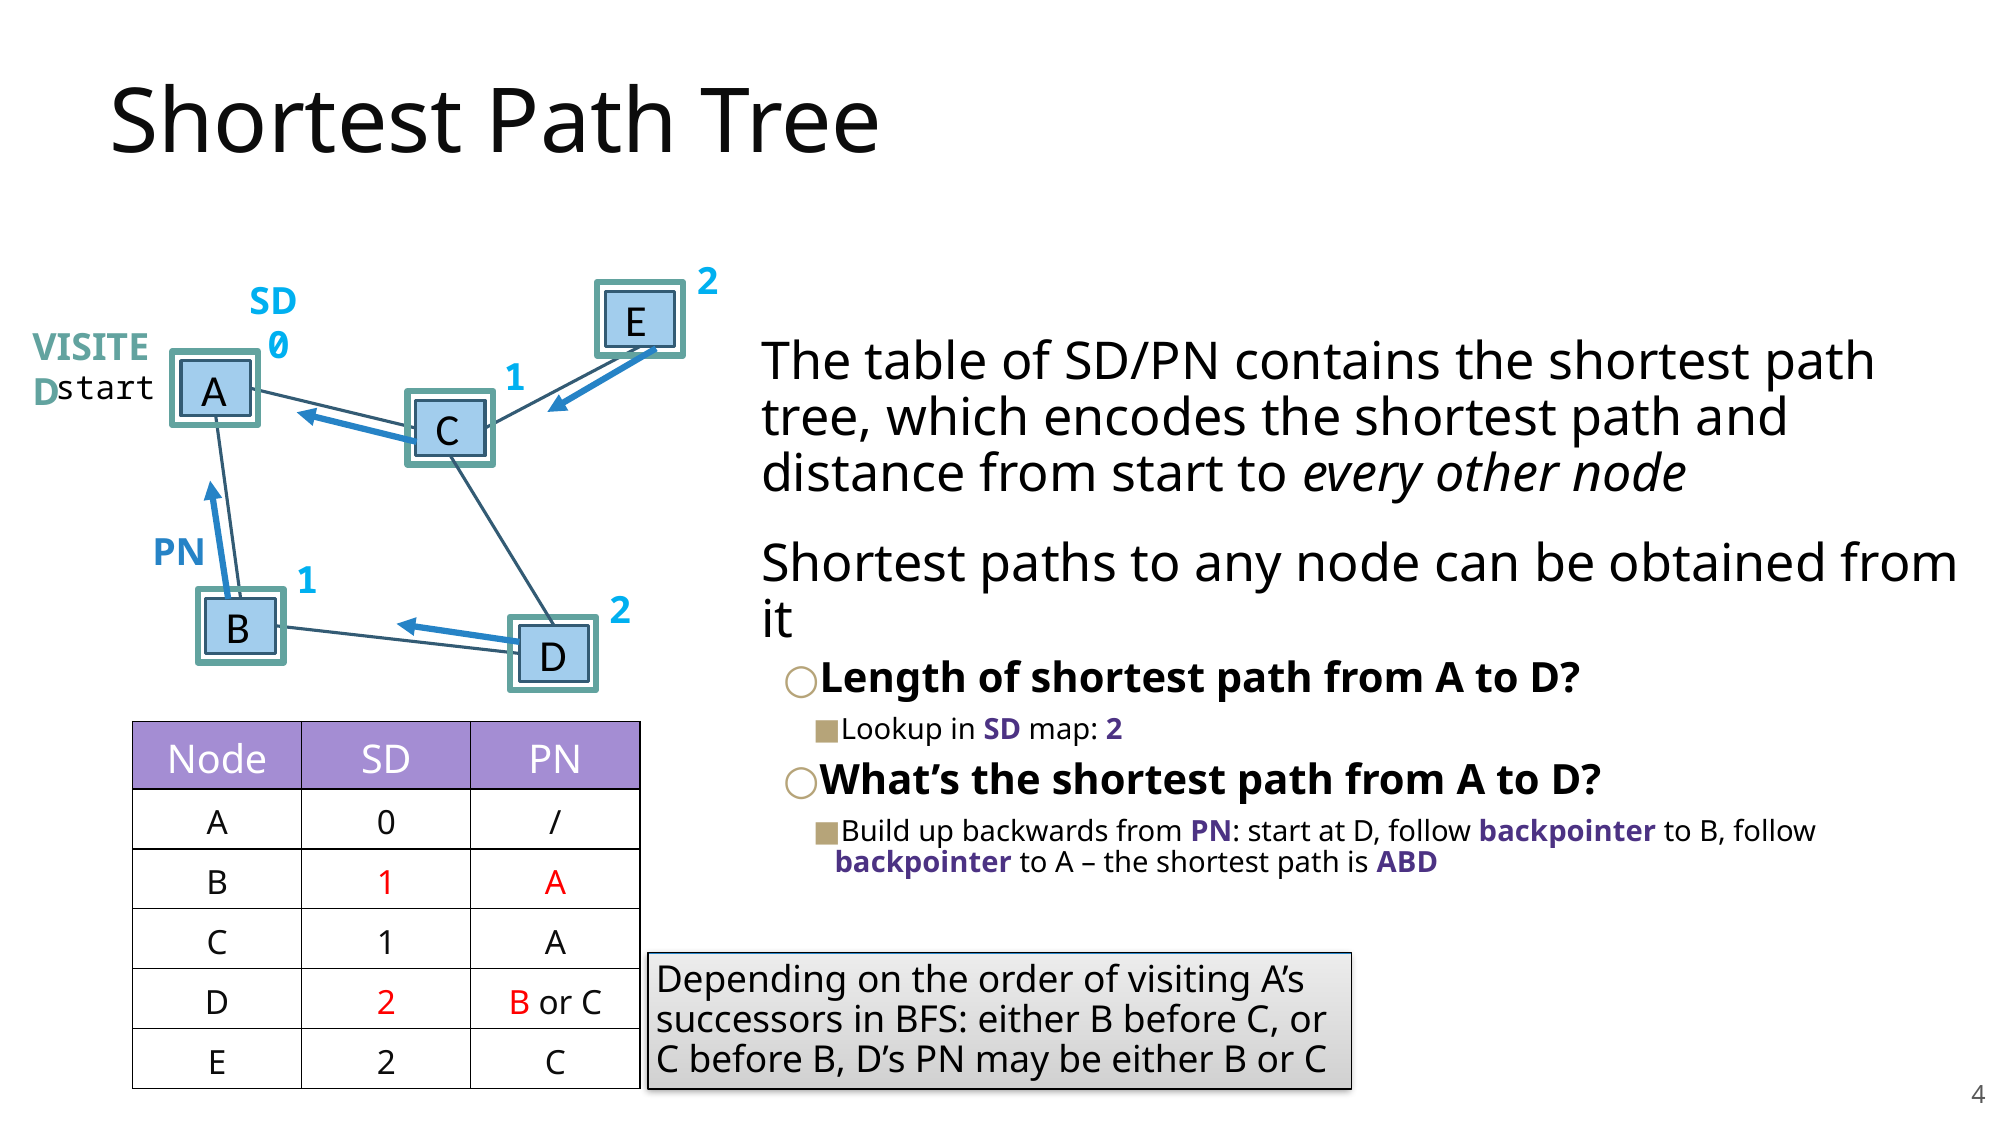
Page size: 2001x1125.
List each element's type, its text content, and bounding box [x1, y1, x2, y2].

text_box 1 [280, 548, 332, 609]
text_box [197, 589, 284, 663]
table_cell B [133, 850, 301, 908]
table_cell A [471, 850, 639, 908]
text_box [396, 623, 520, 643]
table_cell A [471, 909, 639, 968]
text_box 0 [252, 313, 304, 374]
text_box PN [137, 520, 204, 581]
text_box 2 [681, 249, 733, 310]
table_cell 0 [302, 790, 470, 848]
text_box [250, 387, 416, 429]
text_box Depending on the order of visiting A’s successors in BFS: either B before C, or C before B, D’s PN may be either B or C [647, 952, 1352, 1090]
table_cell 2 [302, 969, 470, 1028]
table_cell 1 [302, 850, 470, 908]
table_cell 2 [302, 1029, 470, 1088]
text_box VISITED [17, 315, 184, 421]
text_box 2 [593, 578, 645, 639]
table_cell 1 [302, 909, 470, 968]
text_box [209, 480, 229, 600]
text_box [275, 625, 520, 654]
table_header Node [133, 722, 301, 788]
table_cell / [471, 790, 639, 848]
text_box [407, 391, 494, 465]
list The table of SD/PN contains the shortest path tree, which encodes the shortest path and distance from start to every other node Shortest paths to any node can be obtained from it Length of shortest path from A to D? Lookup in SD map: 2 What’s the shortest path from A to D? Build up backwards from PN: start at D, follow backpointer to B, follow backpointer to A – the shortest path is ABD [753, 326, 1969, 980]
table_cell E [133, 1029, 301, 1088]
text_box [450, 455, 555, 626]
table_cell C [133, 909, 301, 968]
text_box SD [234, 269, 321, 330]
table_cell D [133, 969, 301, 1028]
text_box [510, 616, 596, 691]
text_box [484, 346, 641, 429]
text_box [547, 348, 657, 413]
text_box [296, 412, 417, 443]
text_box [215, 415, 241, 599]
table_cell B or C [471, 969, 639, 1028]
table_cell A [133, 790, 301, 848]
table_cell C [471, 1029, 639, 1088]
text_box start [17, 421, 172, 425]
text_box [172, 351, 259, 425]
table_header PN [471, 722, 639, 788]
table_header SD [302, 722, 470, 788]
title Shortest Path Tree [94, 43, 1930, 210]
text_box [597, 282, 683, 356]
